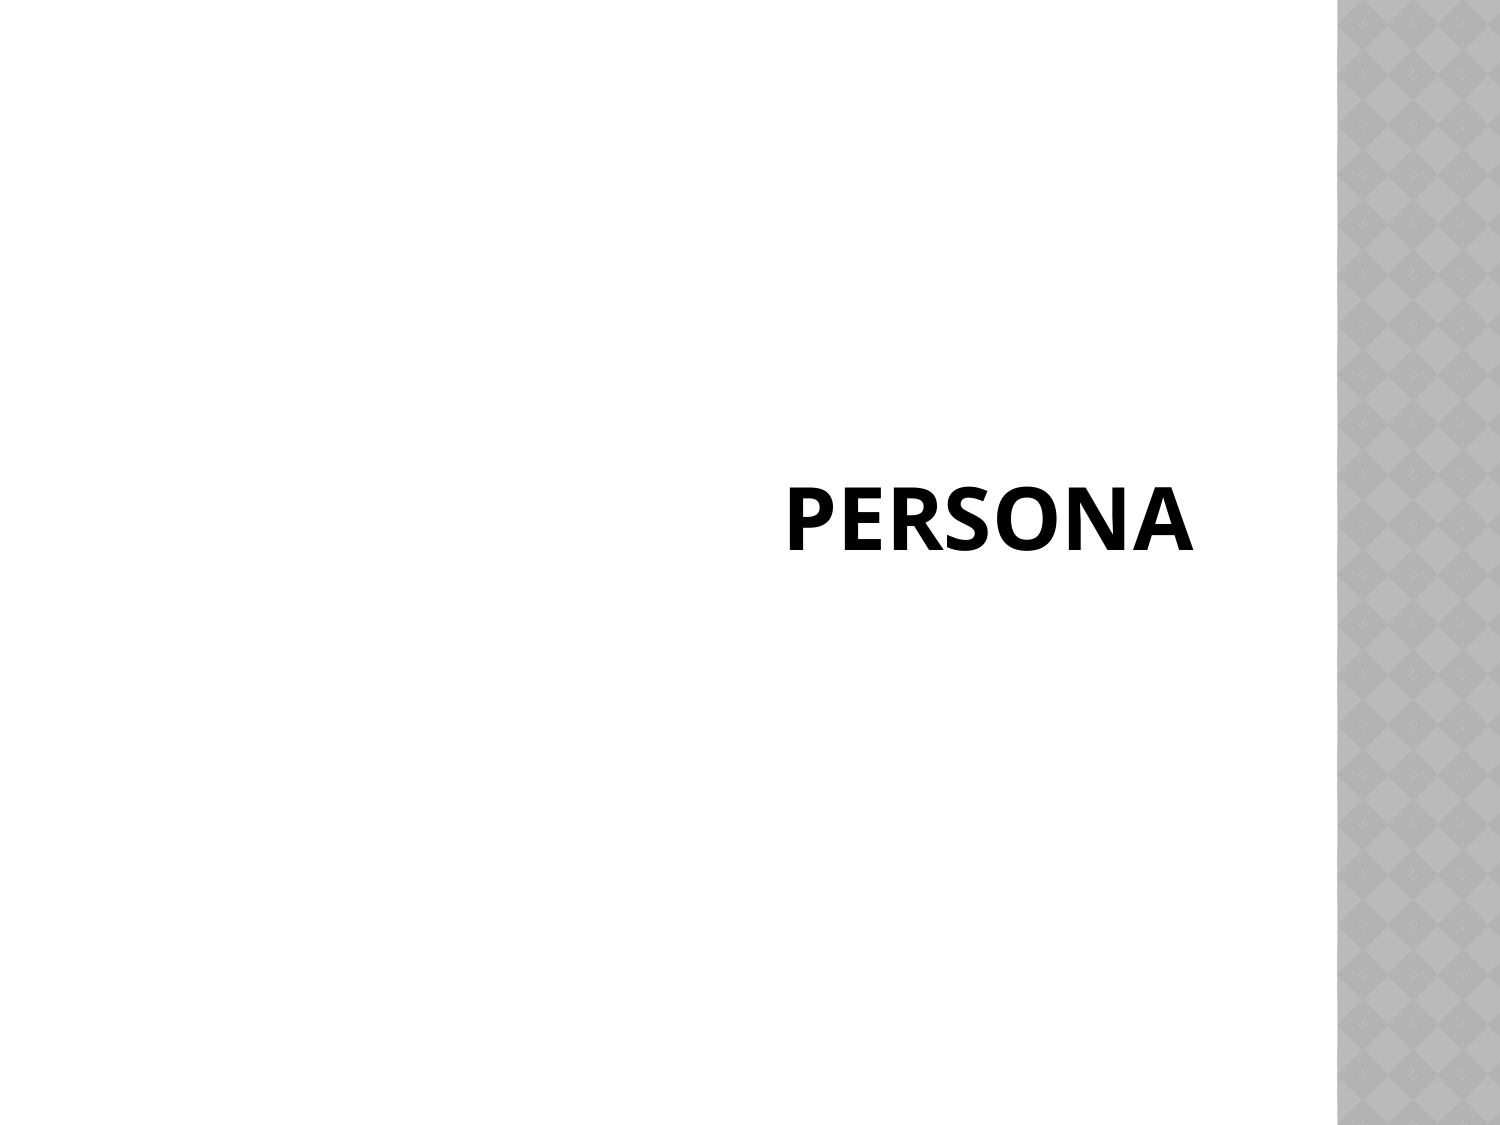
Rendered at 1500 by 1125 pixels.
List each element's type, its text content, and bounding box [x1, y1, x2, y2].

title Persona [174, 462, 1202, 687]
